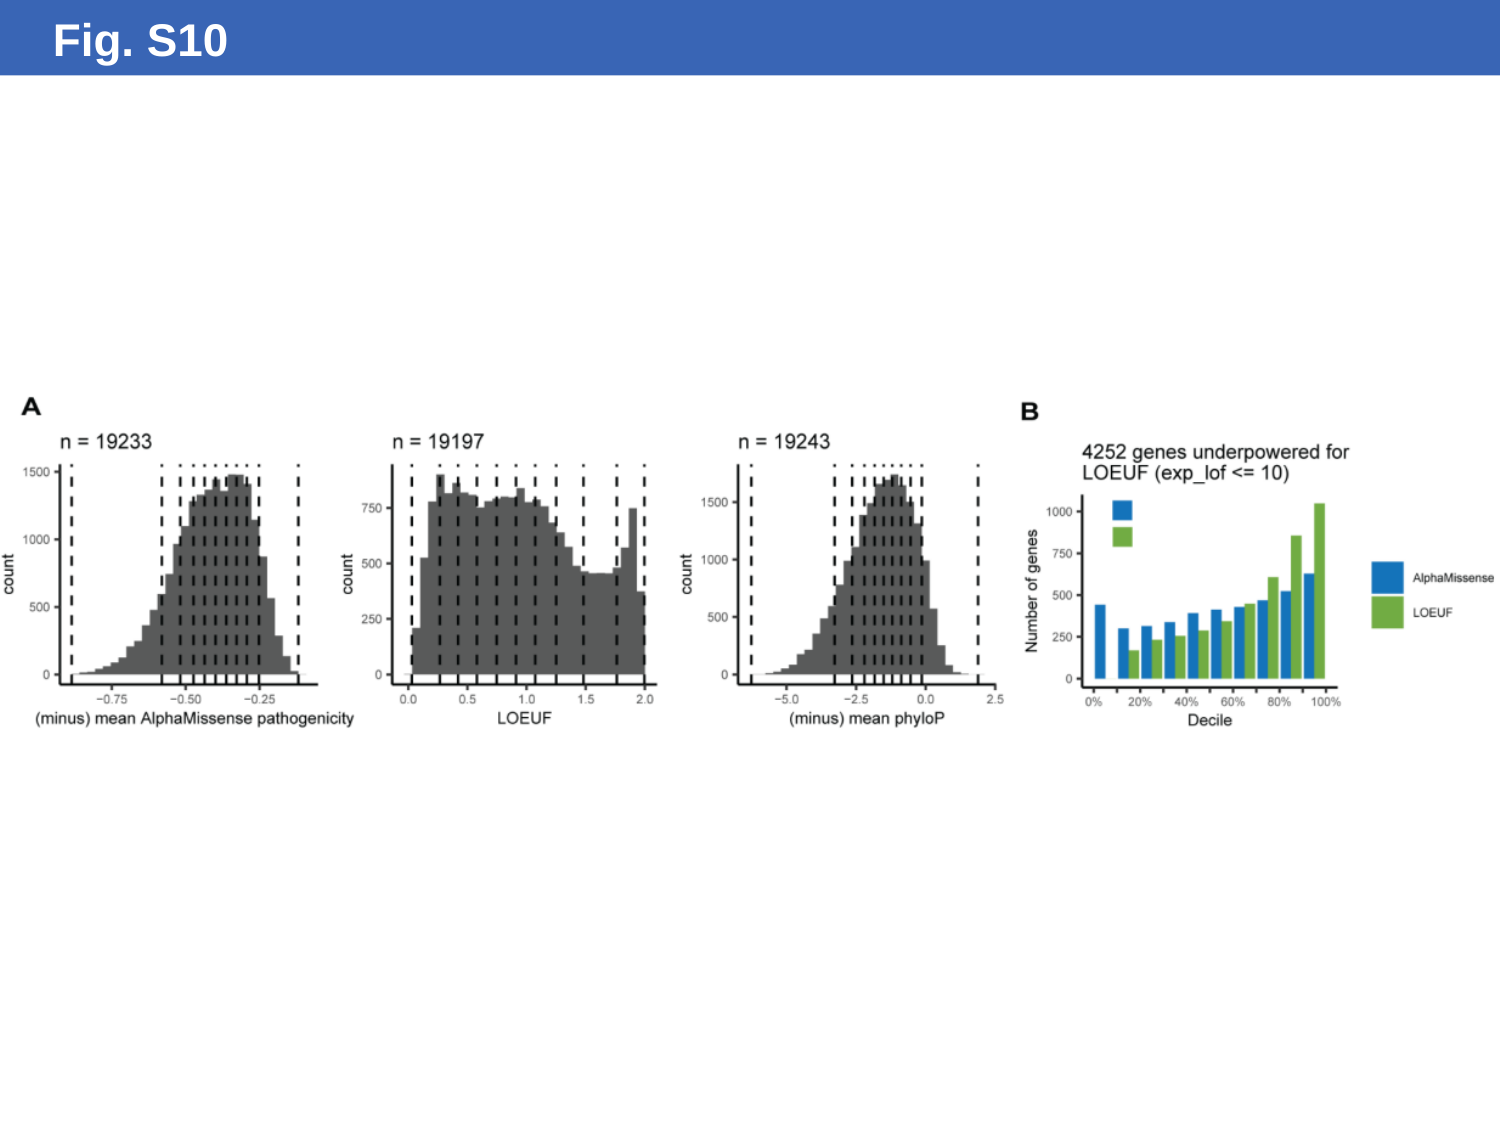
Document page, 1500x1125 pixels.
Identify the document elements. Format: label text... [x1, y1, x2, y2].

picture [0, 391, 1500, 734]
text_box Fig. S10 [0, 0, 1500, 76]
